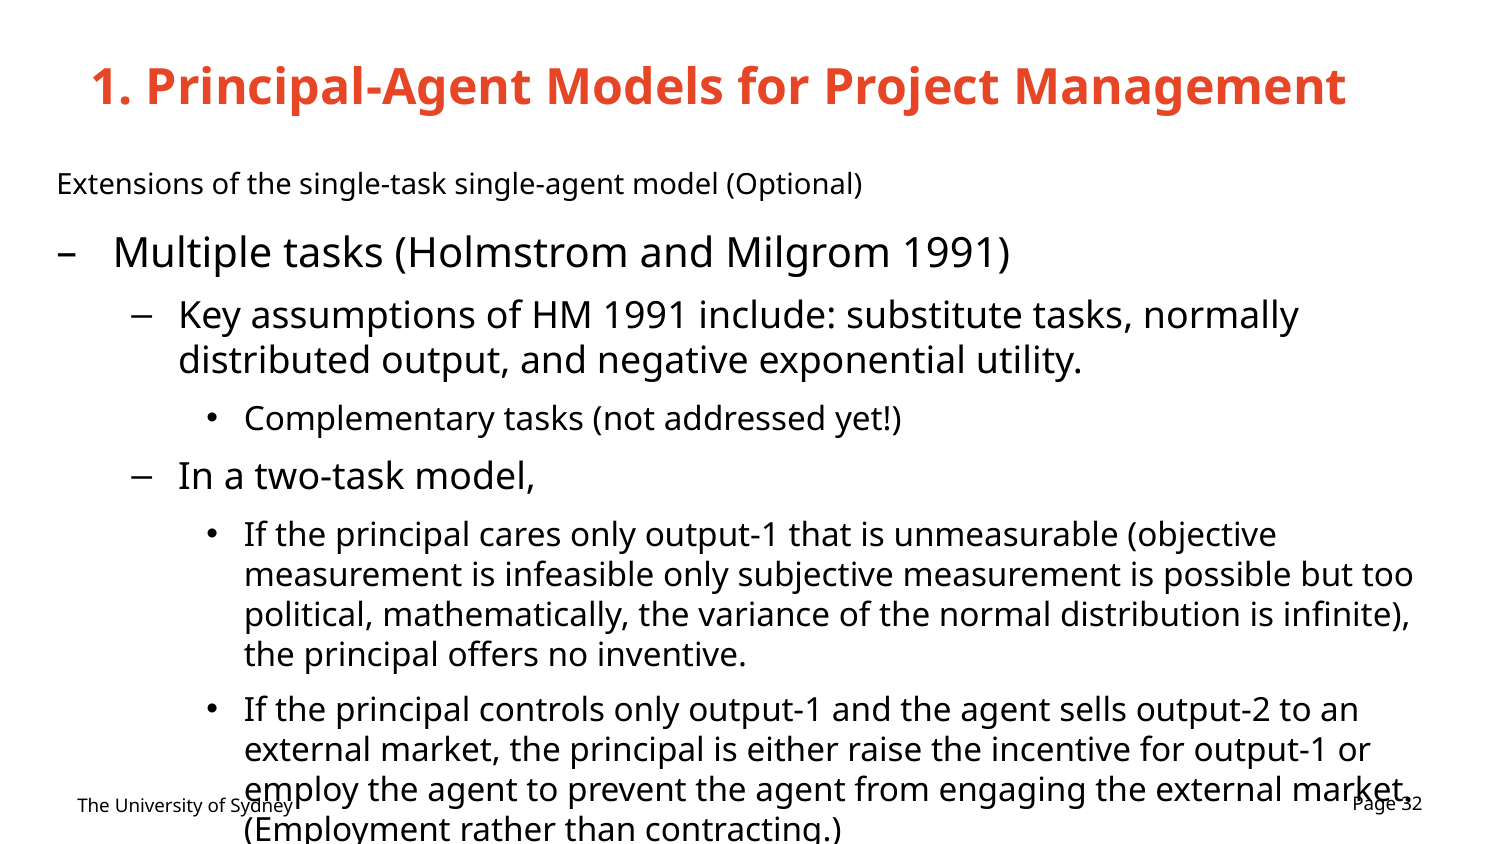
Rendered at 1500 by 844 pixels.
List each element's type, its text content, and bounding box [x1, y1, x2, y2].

list Multiple tasks (Holmstrom and Milgrom 1991) Key assumptions of HM 1991 include: substitute tasks, normally distributed output, and negative exponential utility. Complementary tasks (not addressed yet!) In a two-task model, If the principal cares only output-1 that is unmeasurable (objective measurement is infeasible only subjective measurement is possible but too political, mathematically, the variance of the normal distribution is infinite), the principal offers no inventive. If the principal controls only output-1 and the agent sells output-2 to an external market, the principal is either raise the incentive for output-1 or employ the agent to prevent the agent from engaging the external market. (Employment rather than contracting.) [41, 218, 1463, 794]
list Extensions of the single-task single-agent model (Optional) [41, 156, 1463, 216]
title 1. Principal-Agent Models for Project Management [75, 14, 1425, 155]
